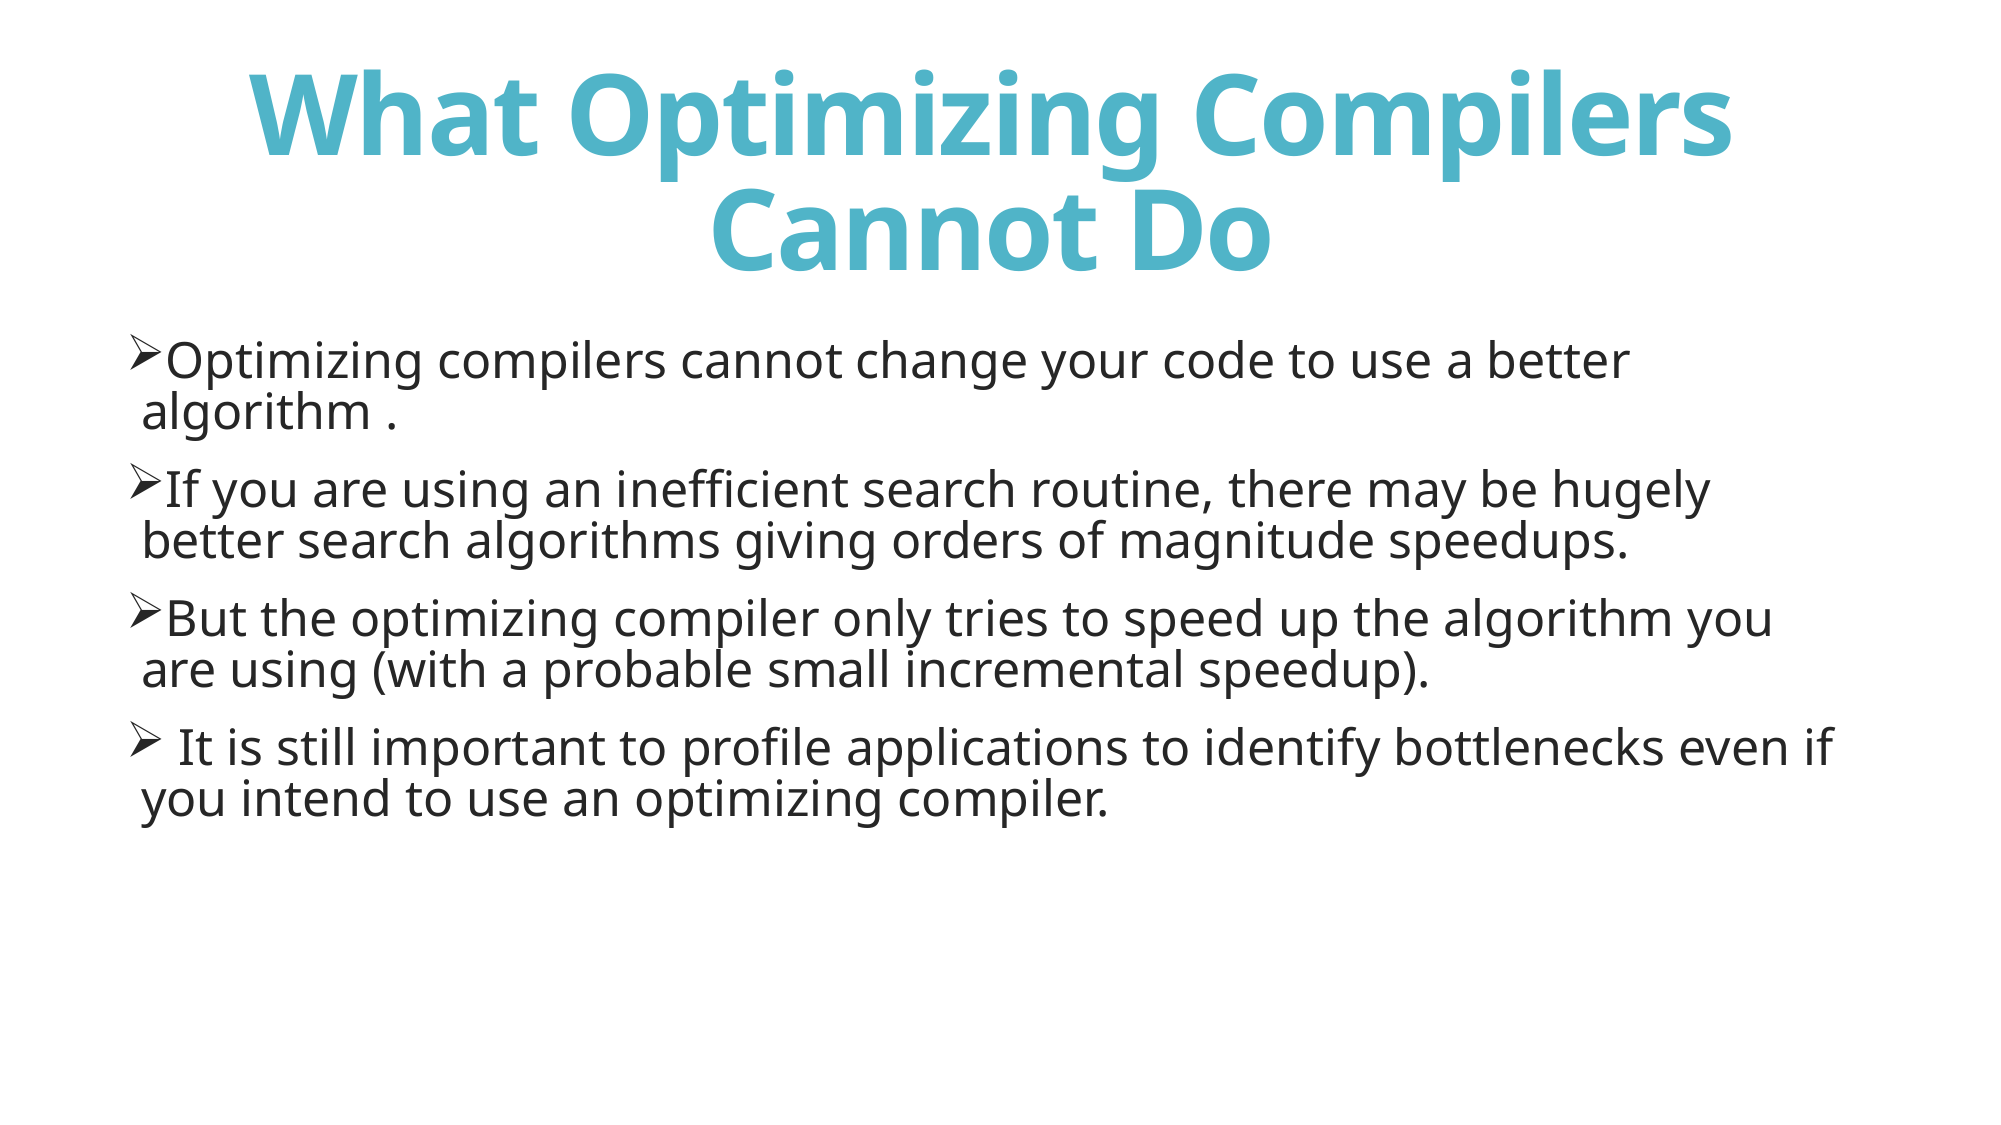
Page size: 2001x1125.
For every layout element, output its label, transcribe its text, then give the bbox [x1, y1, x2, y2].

list Optimizing compilers cannot change your code to use a better algorithm . If you are using an inefficient search routine, there may be hugely better search algorithms giving orders of magnitude speedups. But the optimizing compiler only tries to speed up the algorithm you are using (with a probable small incremental speedup). It is still important to profile applications to identify bottlenecks even if you intend to use an optimizing compiler. [111, 329, 1876, 1012]
title What Optimizing Compilers Cannot Do [107, 81, 1875, 276]
